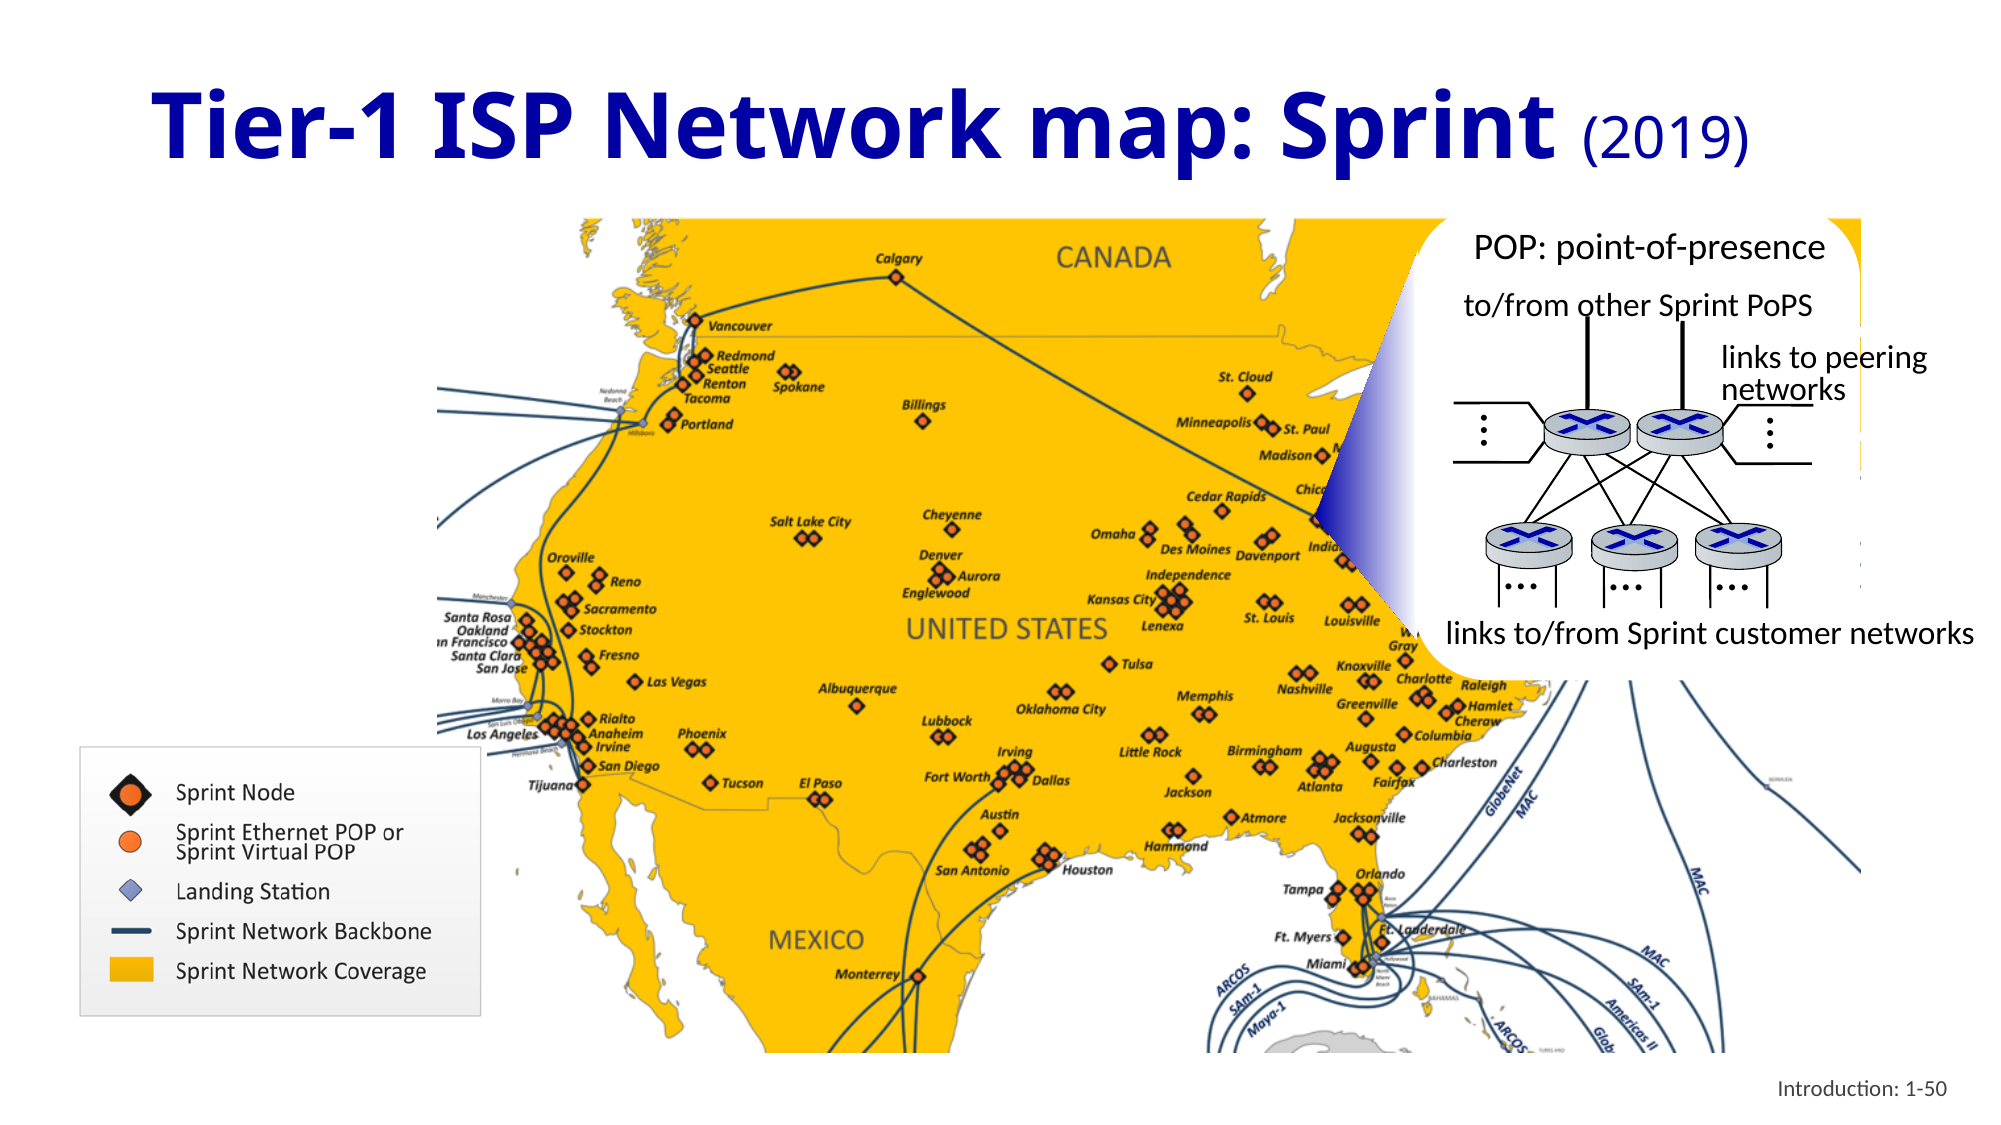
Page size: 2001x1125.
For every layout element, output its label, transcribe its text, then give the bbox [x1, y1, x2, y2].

slide_number Introduction: 1-50 [1512, 1057, 1963, 1118]
picture [76, 206, 1861, 1053]
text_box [1314, 206, 1995, 681]
title Tier-1 ISP Network map: Sprint (2019) [135, 55, 1861, 202]
